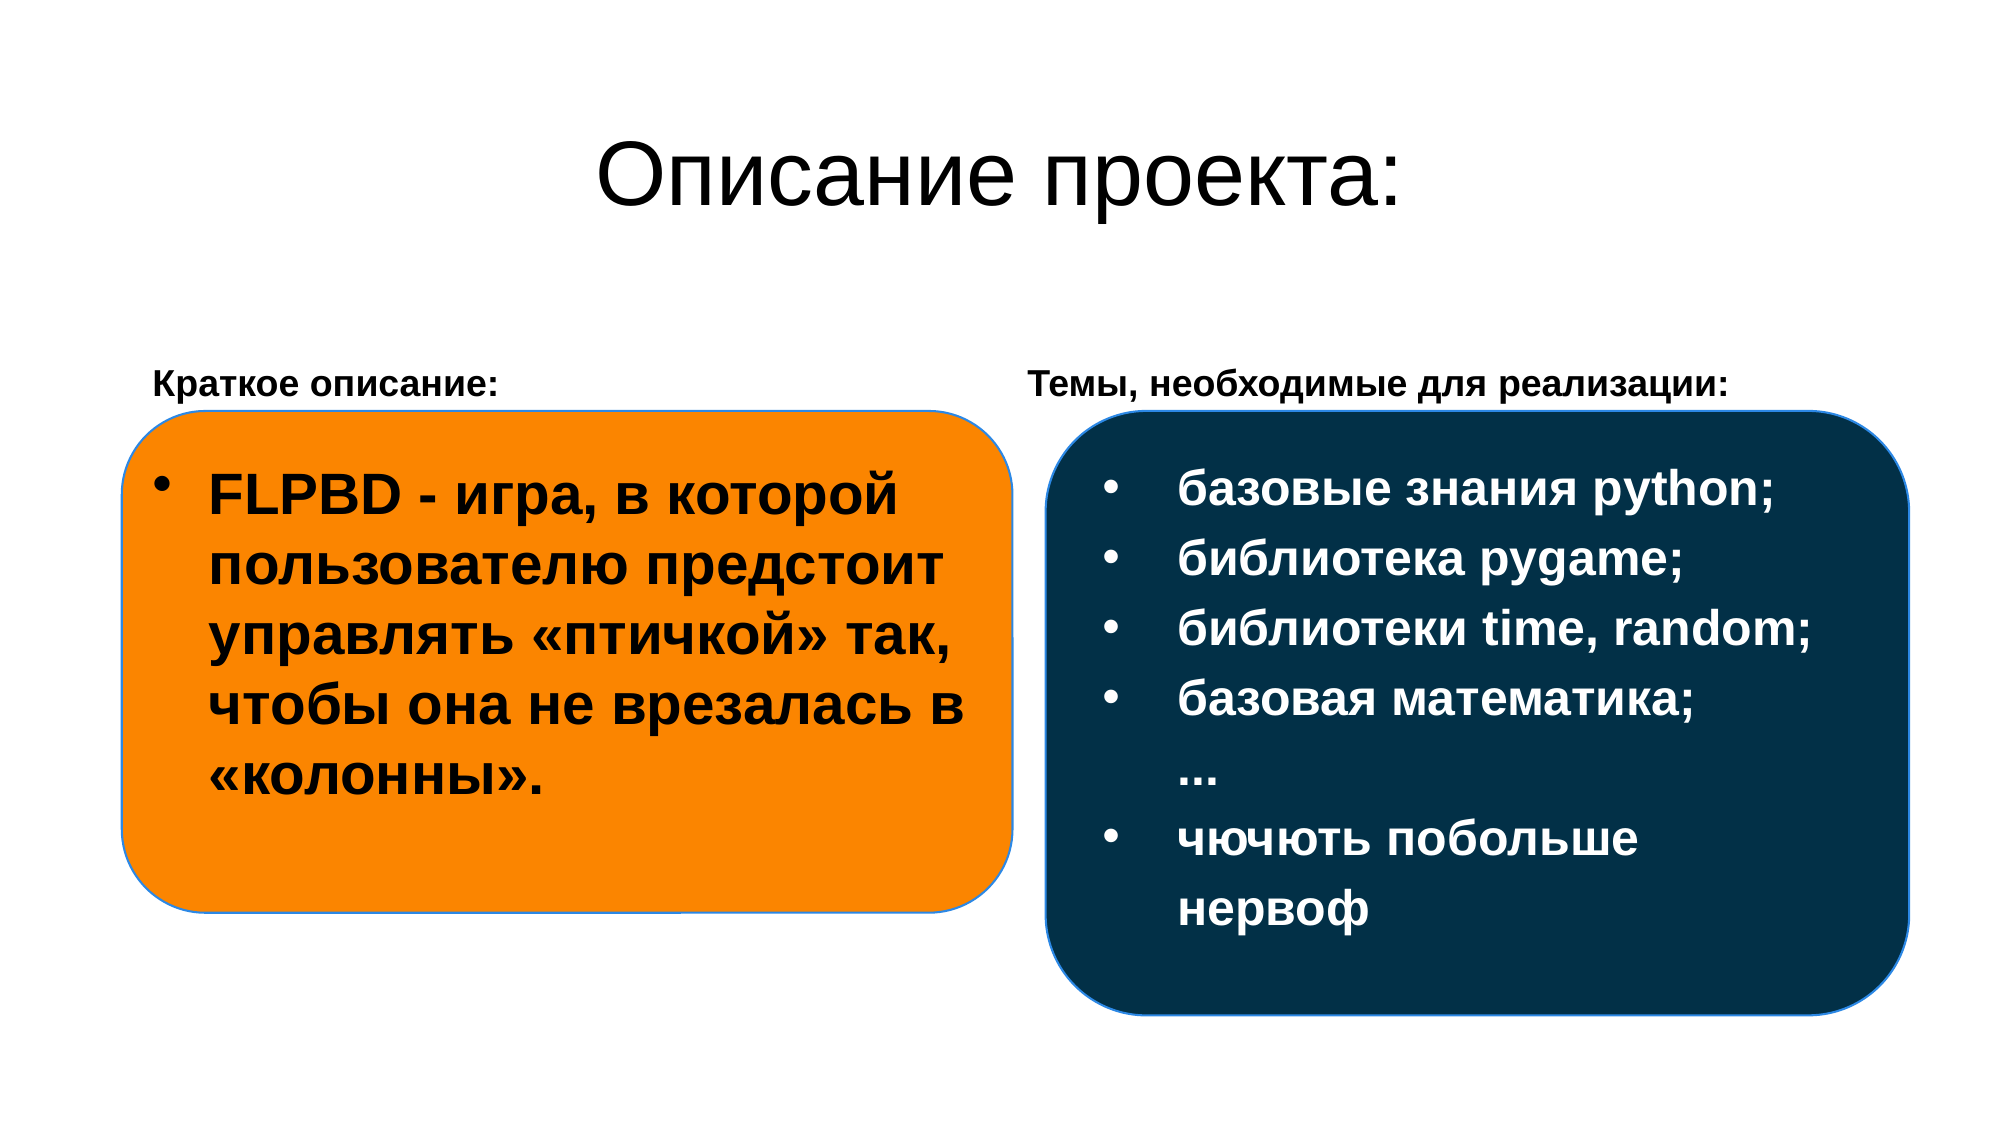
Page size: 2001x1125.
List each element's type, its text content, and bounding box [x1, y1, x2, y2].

title Описание проекта: [137, 59, 1863, 278]
text_box [120, 412, 1000, 879]
list FLPBD - игра, в которой пользователю предстоит управлять «птичкой» так, чтобы она не врезалась в «колонны». [137, 448, 1012, 1054]
text_box [1066, 412, 1911, 1001]
list Краткое описание: [137, 275, 985, 412]
list Темы, необходимые для реализации: [1012, 275, 1863, 412]
list базовые знания python; библиотека pygame; библиотеки time, random; базовая математика; ... чючють побольше нервоф [1012, 448, 1863, 1054]
